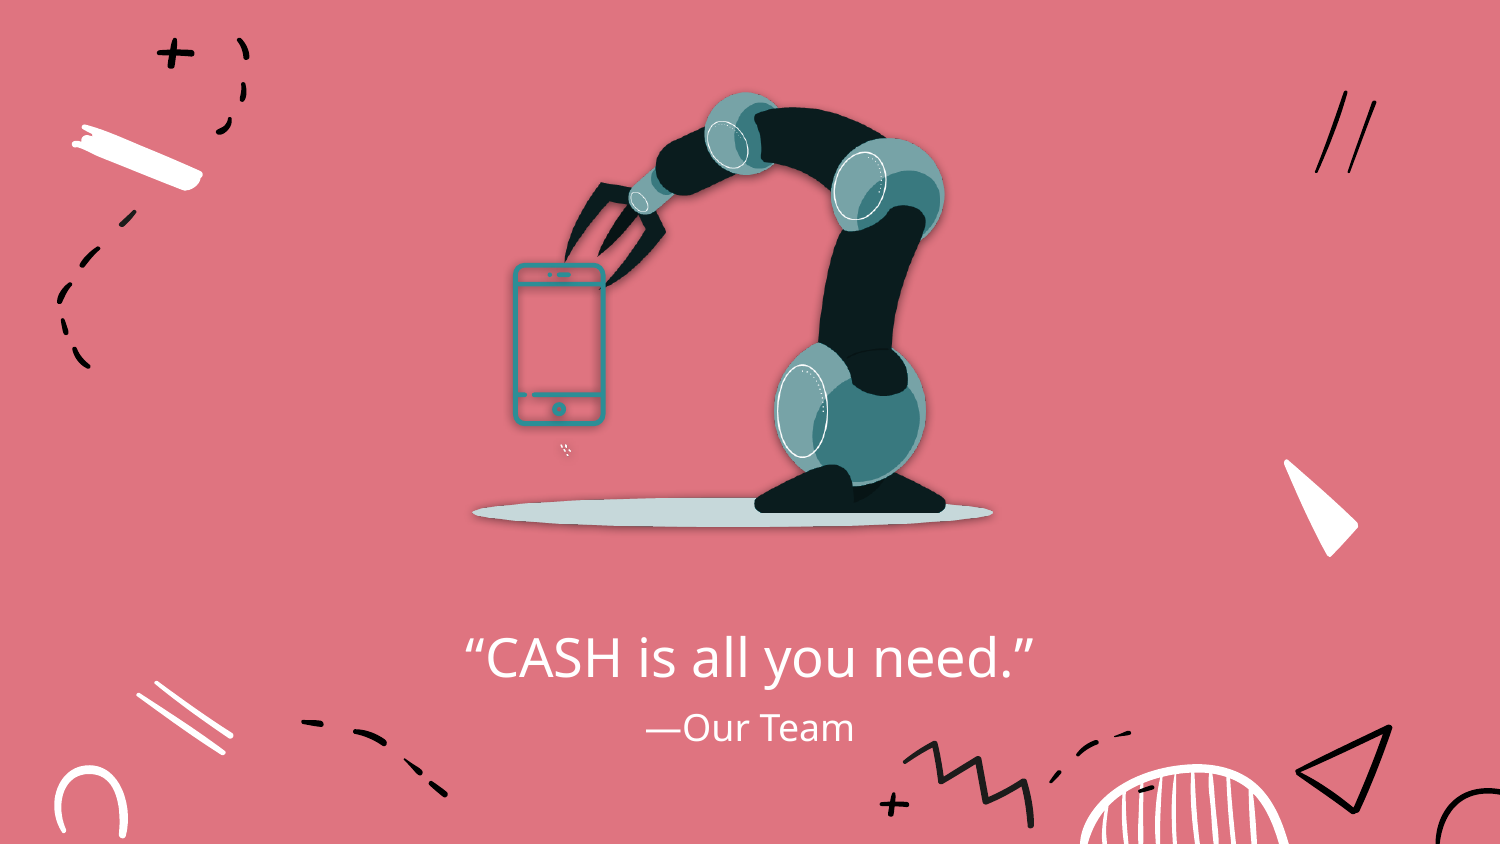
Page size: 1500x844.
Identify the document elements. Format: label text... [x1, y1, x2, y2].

title —Our Team [375, 700, 1125, 770]
text_box [1138, 785, 1155, 793]
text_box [472, 92, 993, 527]
text_box [72, 346, 91, 369]
subtitle “CASH is all you need.” [311, 612, 1189, 700]
text_box [239, 82, 247, 102]
